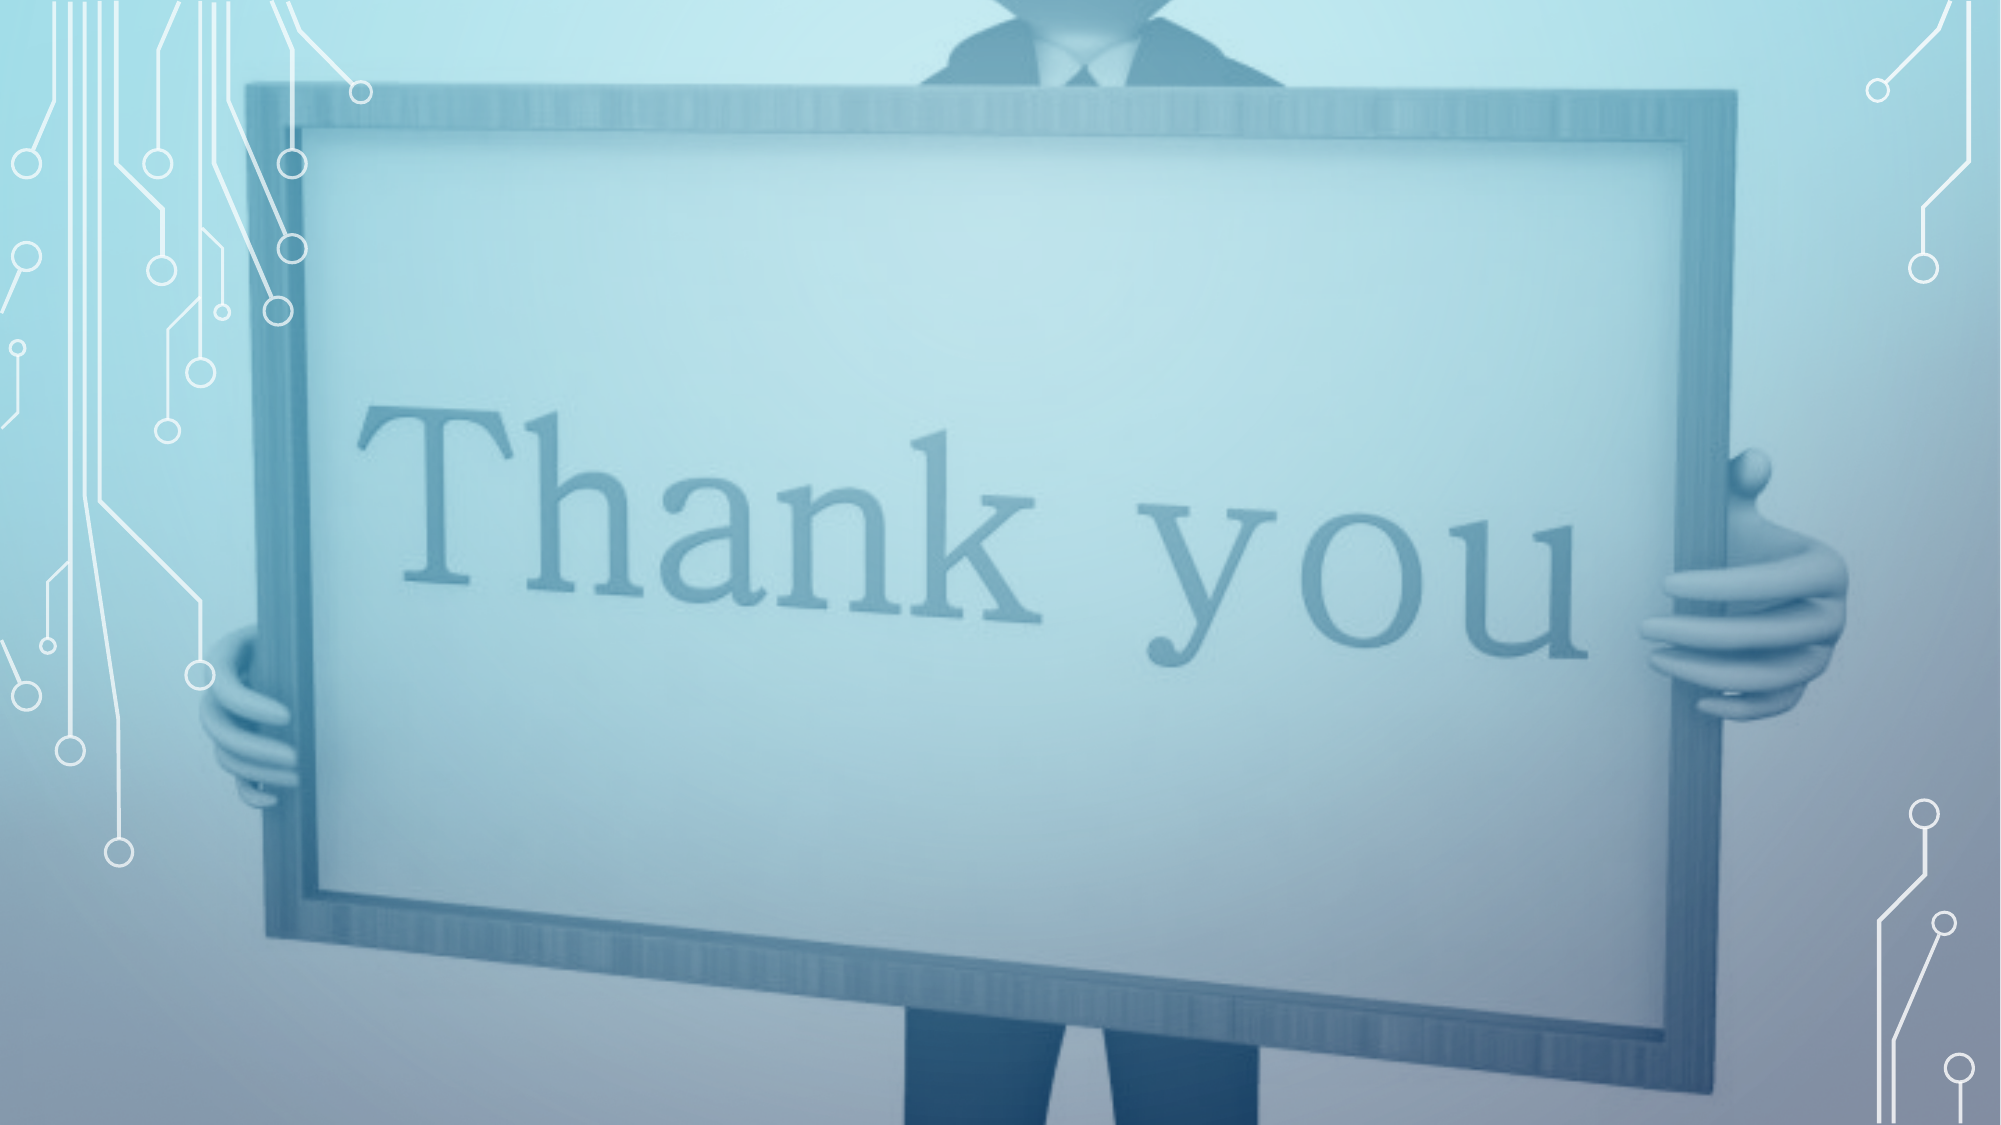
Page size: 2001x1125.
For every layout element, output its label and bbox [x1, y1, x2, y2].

text_box [0, 0, 375, 868]
picture [0, 0, 2000, 1125]
text_box [1863, 0, 1976, 1124]
